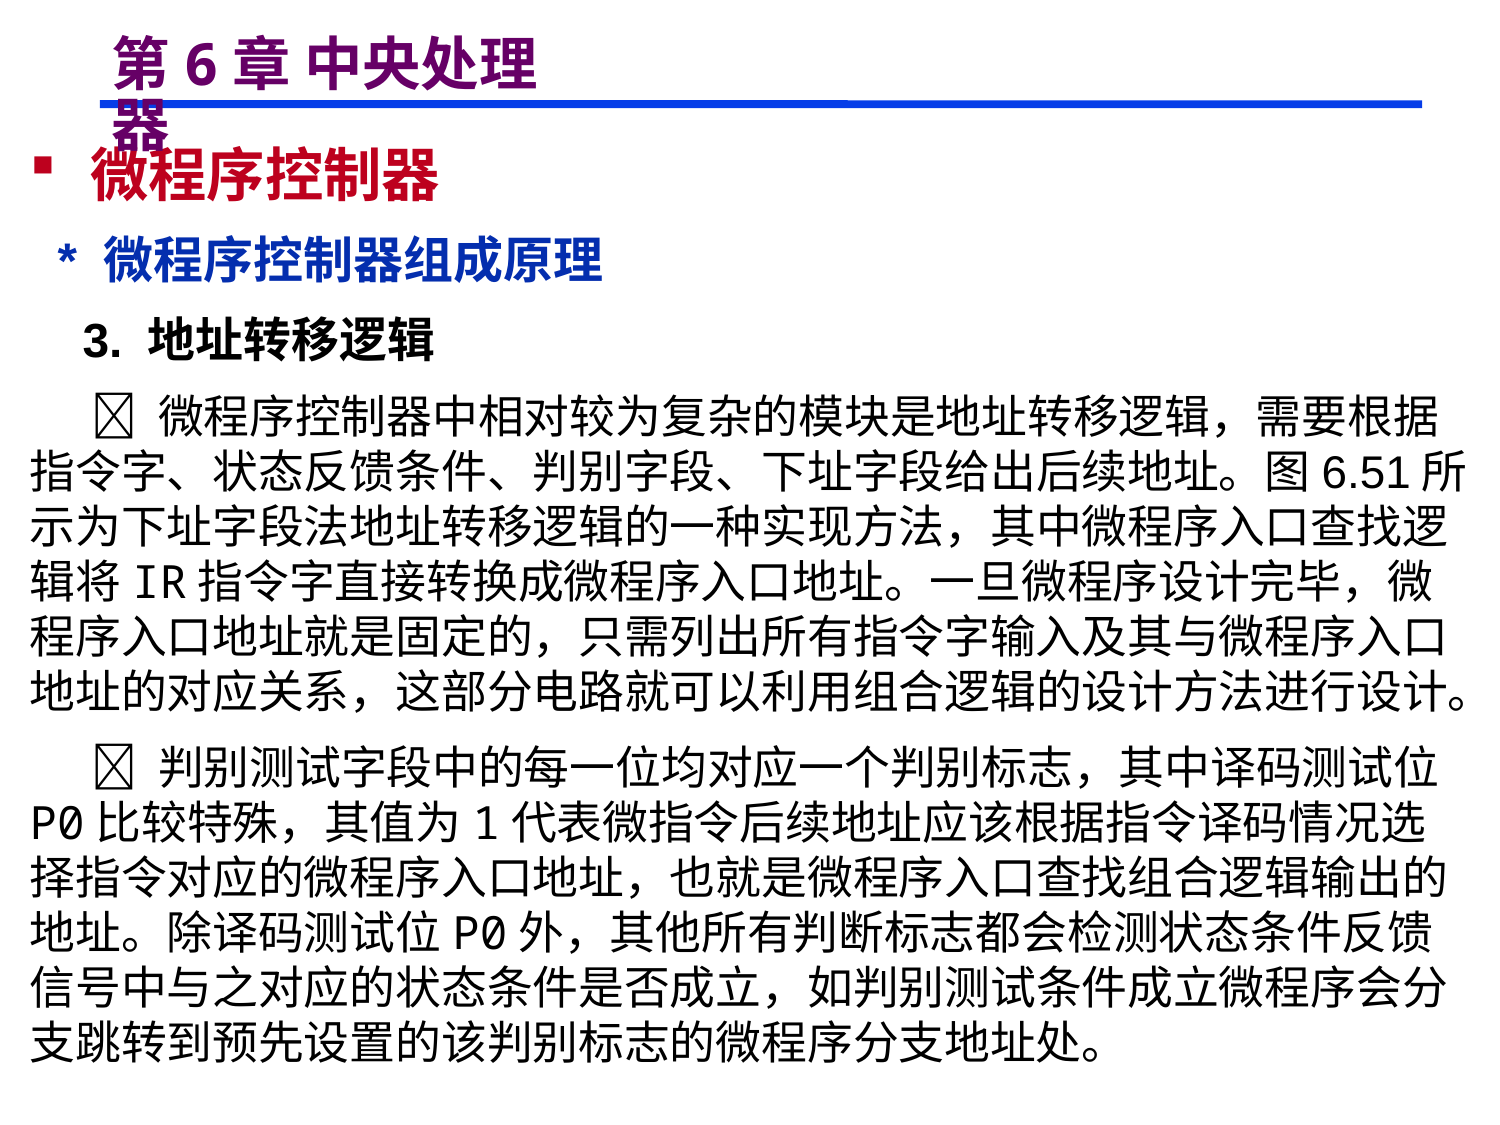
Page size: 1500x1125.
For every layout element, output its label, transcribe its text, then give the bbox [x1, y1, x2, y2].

title 第6章 中央处理器 [100, 32, 593, 230]
subtitle 微程序控制器 * 微程序控制器组成原理 3. 地址转移逻辑  微程序控制器中相对较为复杂的模块是地址转移逻辑，需要根据指令字、状态反馈条件、判别字段、下址字段给出后续地址。图6.51所示为下址字段法地址转移逻辑的一种实现方法，其中微程序入口查找逻辑将IR指令字直接转换成微程序入口地址。一旦微程序设计完毕，微程序入口地址就是固定的，只需列出所有指令字输入及其与微程序入口地址的对应关系，这部分电路就可以利用组合逻辑的设计方法进行设计。  判别测试字段中的每一位均对应一个判别标志，其中译码测试位P0比较特殊，其值为1代表微指令后续地址应该根据指令译码情况选择指令对应的微程序入口地址，也就是微程序入口查找组合逻辑输出的地址。除译码测试位P0外，其他所有判断标志都会检测状态条件反馈信号中与之对应的状态条件是否成立，如判别测试条件成立微程序会分支跳转到预先设置的该判别标志的微程序分支地址处。 [14, 129, 1486, 1085]
